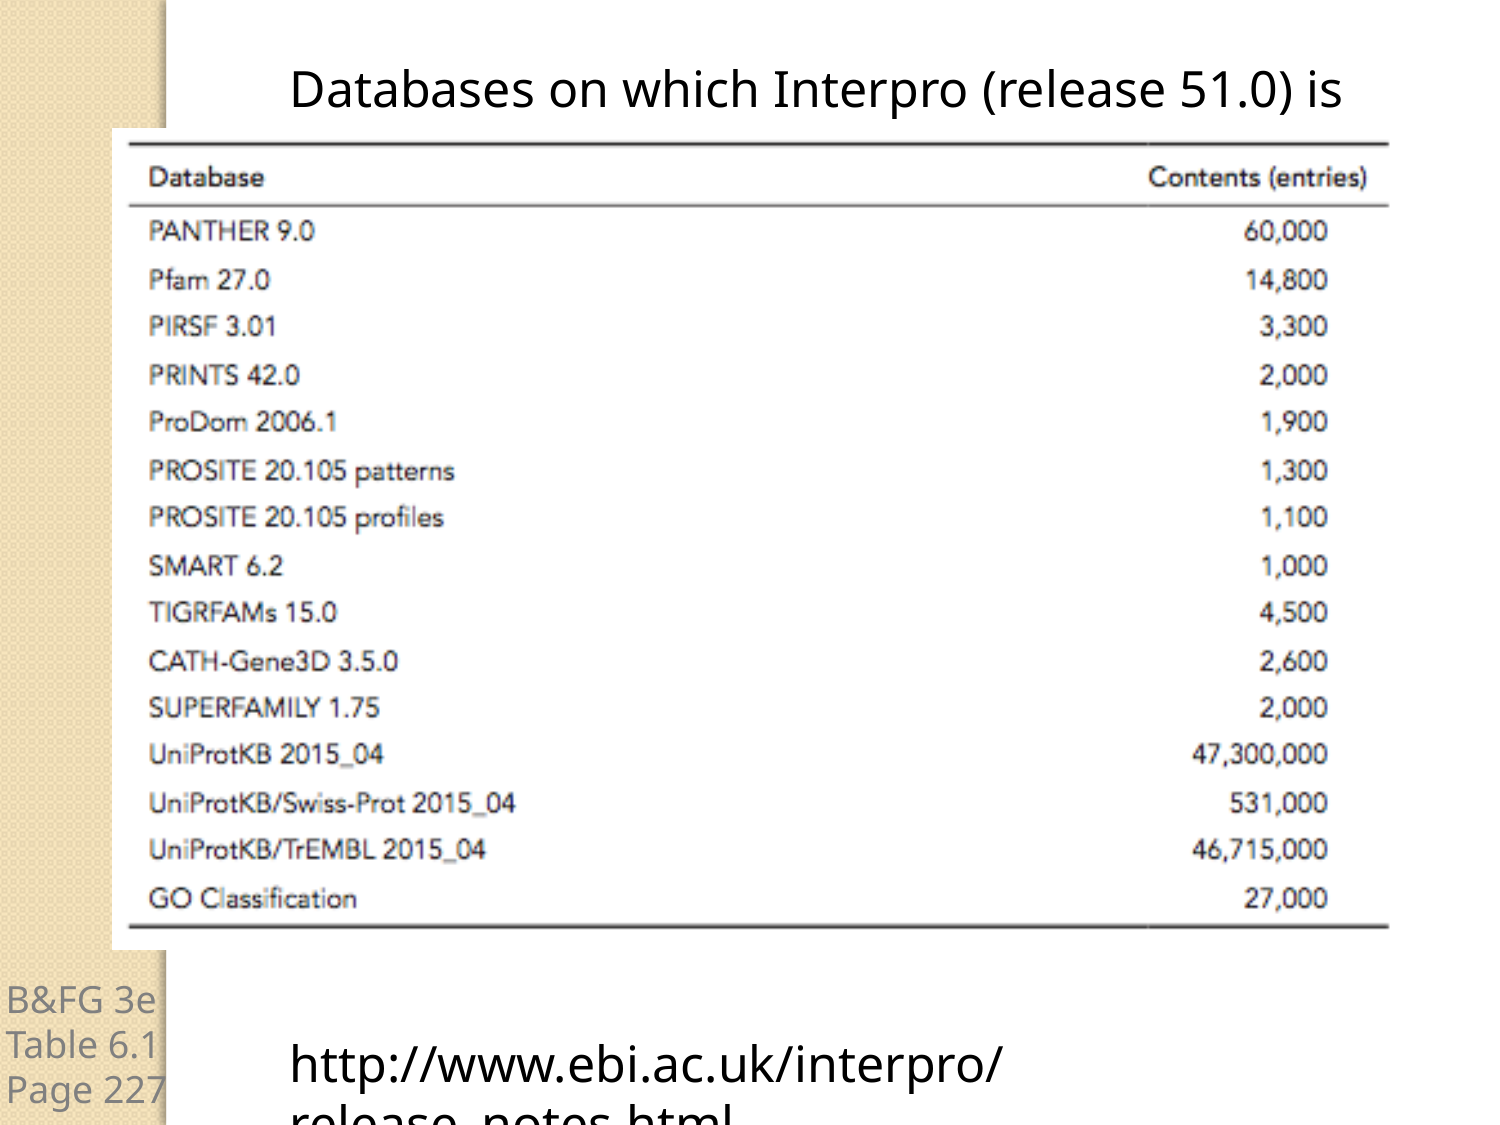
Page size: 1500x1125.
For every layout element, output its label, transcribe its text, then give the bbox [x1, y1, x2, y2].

picture [112, 128, 1413, 951]
text_box B&FG 3e Table 6.1 Page 227 [0, 968, 183, 1119]
text_box Databases on which Interpro (release 51.0) is based [275, 49, 1363, 125]
text_box http://www.ebi.ac.uk/interpro/release_notes.html [275, 1024, 1425, 1125]
